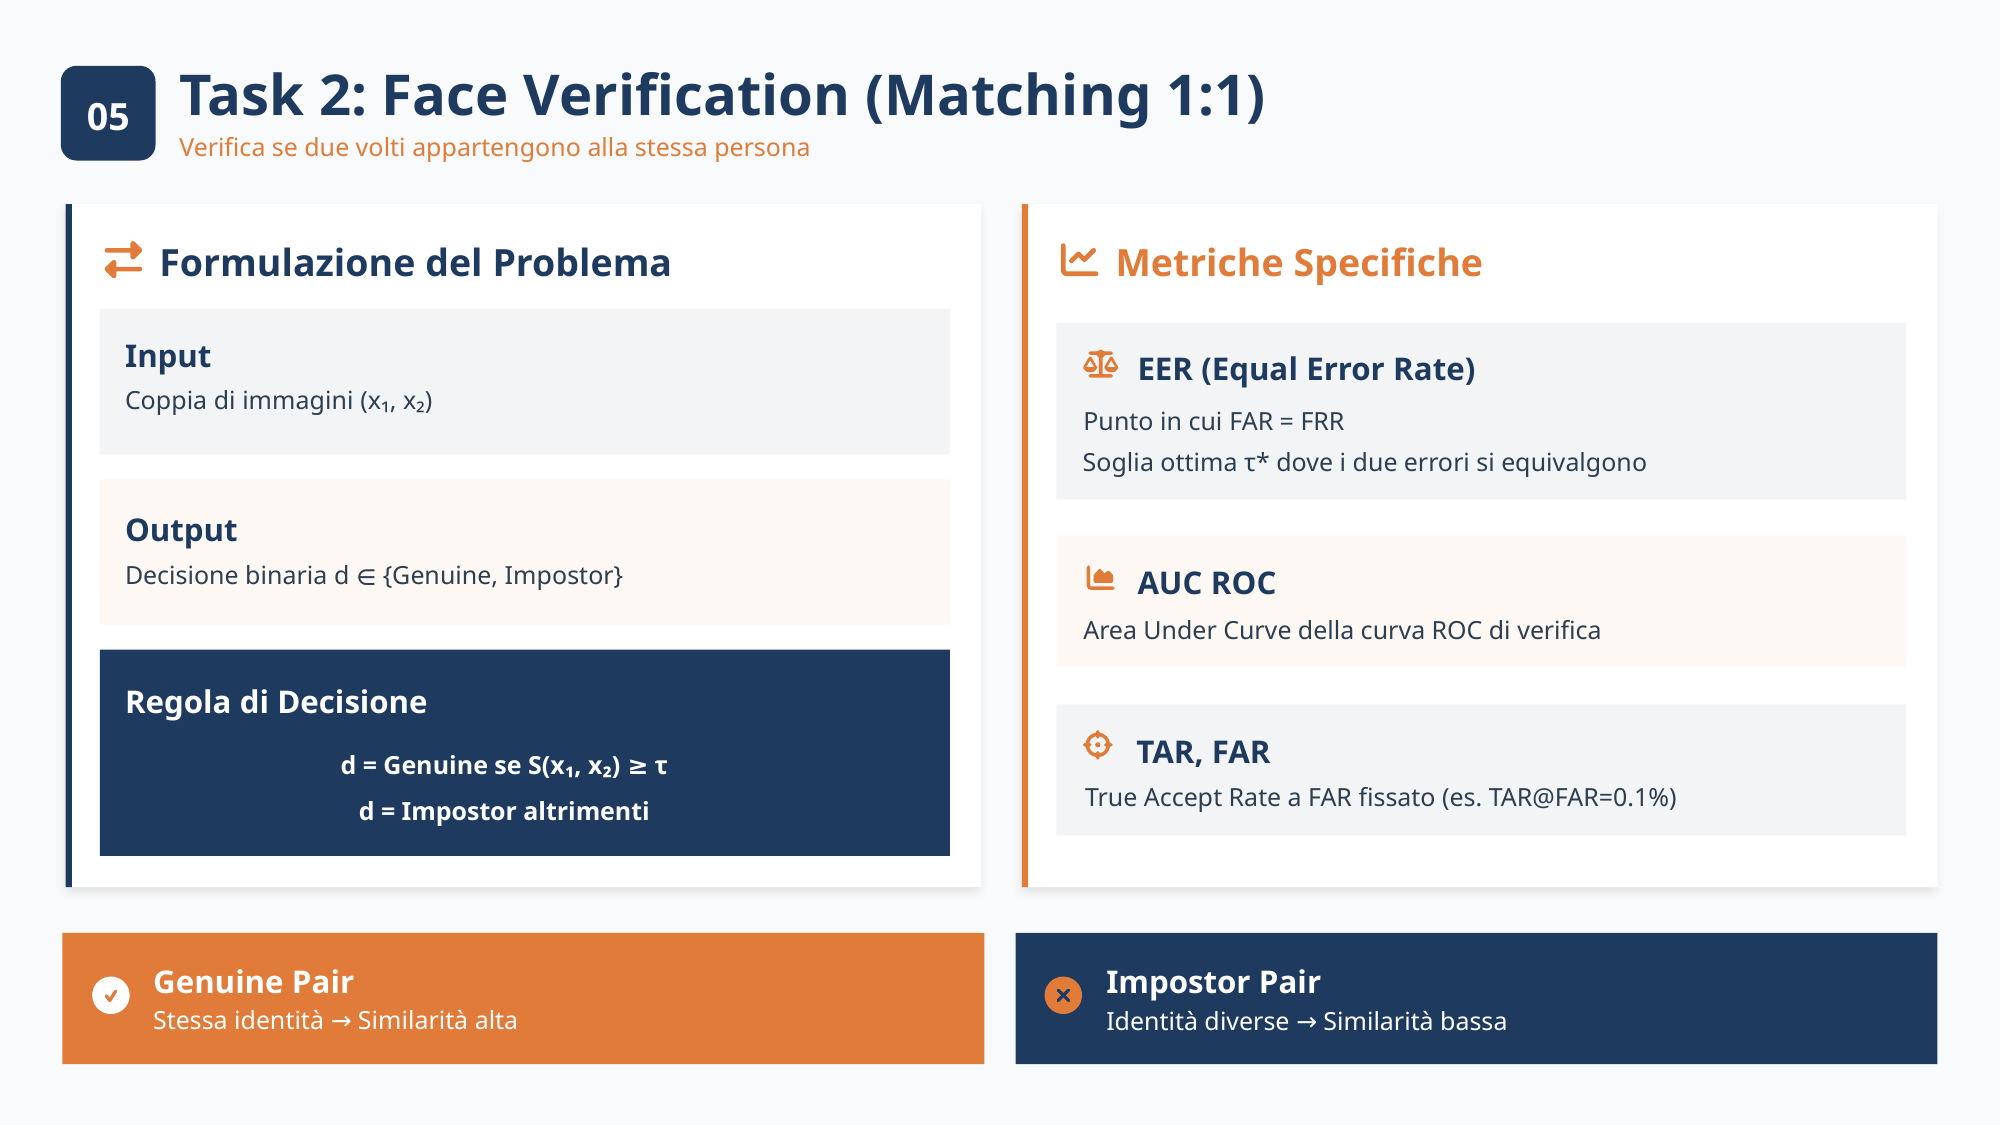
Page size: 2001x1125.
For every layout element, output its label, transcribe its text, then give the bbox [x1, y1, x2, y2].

text_box Decisione binaria d ∈ {Genuine, Impostor} [124, 550, 938, 590]
text_box [1082, 729, 1113, 760]
text_box Metriche Specifiche [1115, 235, 1938, 284]
text_box Task 2: Face Verification (Matching 1:1) [179, 65, 1422, 129]
text_box Area Under Curve della curva ROC di verifica [1083, 605, 1909, 644]
text_box Regola di Decisione [125, 673, 940, 717]
text_box Identità diverse → Similarità bassa [1106, 993, 1549, 1038]
text_box [1086, 565, 1115, 590]
text_box [65, 204, 72, 888]
text_box [1056, 322, 1907, 500]
text_box True Accept Rate a FAR fissato (es. TAR@FAR=0.1%) [1084, 773, 1910, 811]
text_box [1056, 704, 1907, 836]
text_box [1060, 243, 1099, 277]
text_box Verifica se due volti appartengono alla stessa persona [179, 123, 1114, 161]
text_box [1083, 349, 1114, 378]
text_box Coppia di immagini (x₁, x₂) [124, 375, 938, 415]
text_box [1015, 932, 1938, 1065]
text_box [1029, 204, 1938, 888]
text_box EER (Equal Error Rate) [1137, 340, 1929, 384]
text_box [99, 479, 950, 625]
text_box Punto in cui FAR = FRR [1083, 396, 1909, 436]
text_box Input [125, 327, 940, 372]
text_box Stessa identità → Similarità alta [153, 996, 599, 1035]
text_box [1056, 535, 1907, 667]
text_box Output [125, 501, 940, 545]
text_box Genuine Pair [153, 953, 505, 996]
text_box d = Impostor altrimenti [218, 785, 791, 830]
text_box [72, 204, 982, 888]
text_box [104, 241, 143, 260]
text_box AUC ROC [1137, 554, 1929, 598]
text_box TAR, FAR [1136, 723, 1928, 767]
text_box Soglia ottima τ* dove i due errori si equivalgono [1082, 438, 1908, 477]
text_box [92, 976, 130, 1015]
text_box Formulazione del Problema [159, 235, 982, 284]
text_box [49, 65, 168, 161]
text_box Impostor Pair [1106, 953, 1575, 997]
text_box [1021, 204, 1029, 888]
text_box [1044, 976, 1083, 1015]
text_box [1104, 356, 1119, 373]
text_box [99, 649, 950, 856]
text_box d = Genuine se S(x₁, x₂) ≥ τ [218, 739, 791, 784]
text_box [99, 308, 950, 455]
text_box [104, 259, 143, 279]
text_box [62, 932, 985, 1065]
